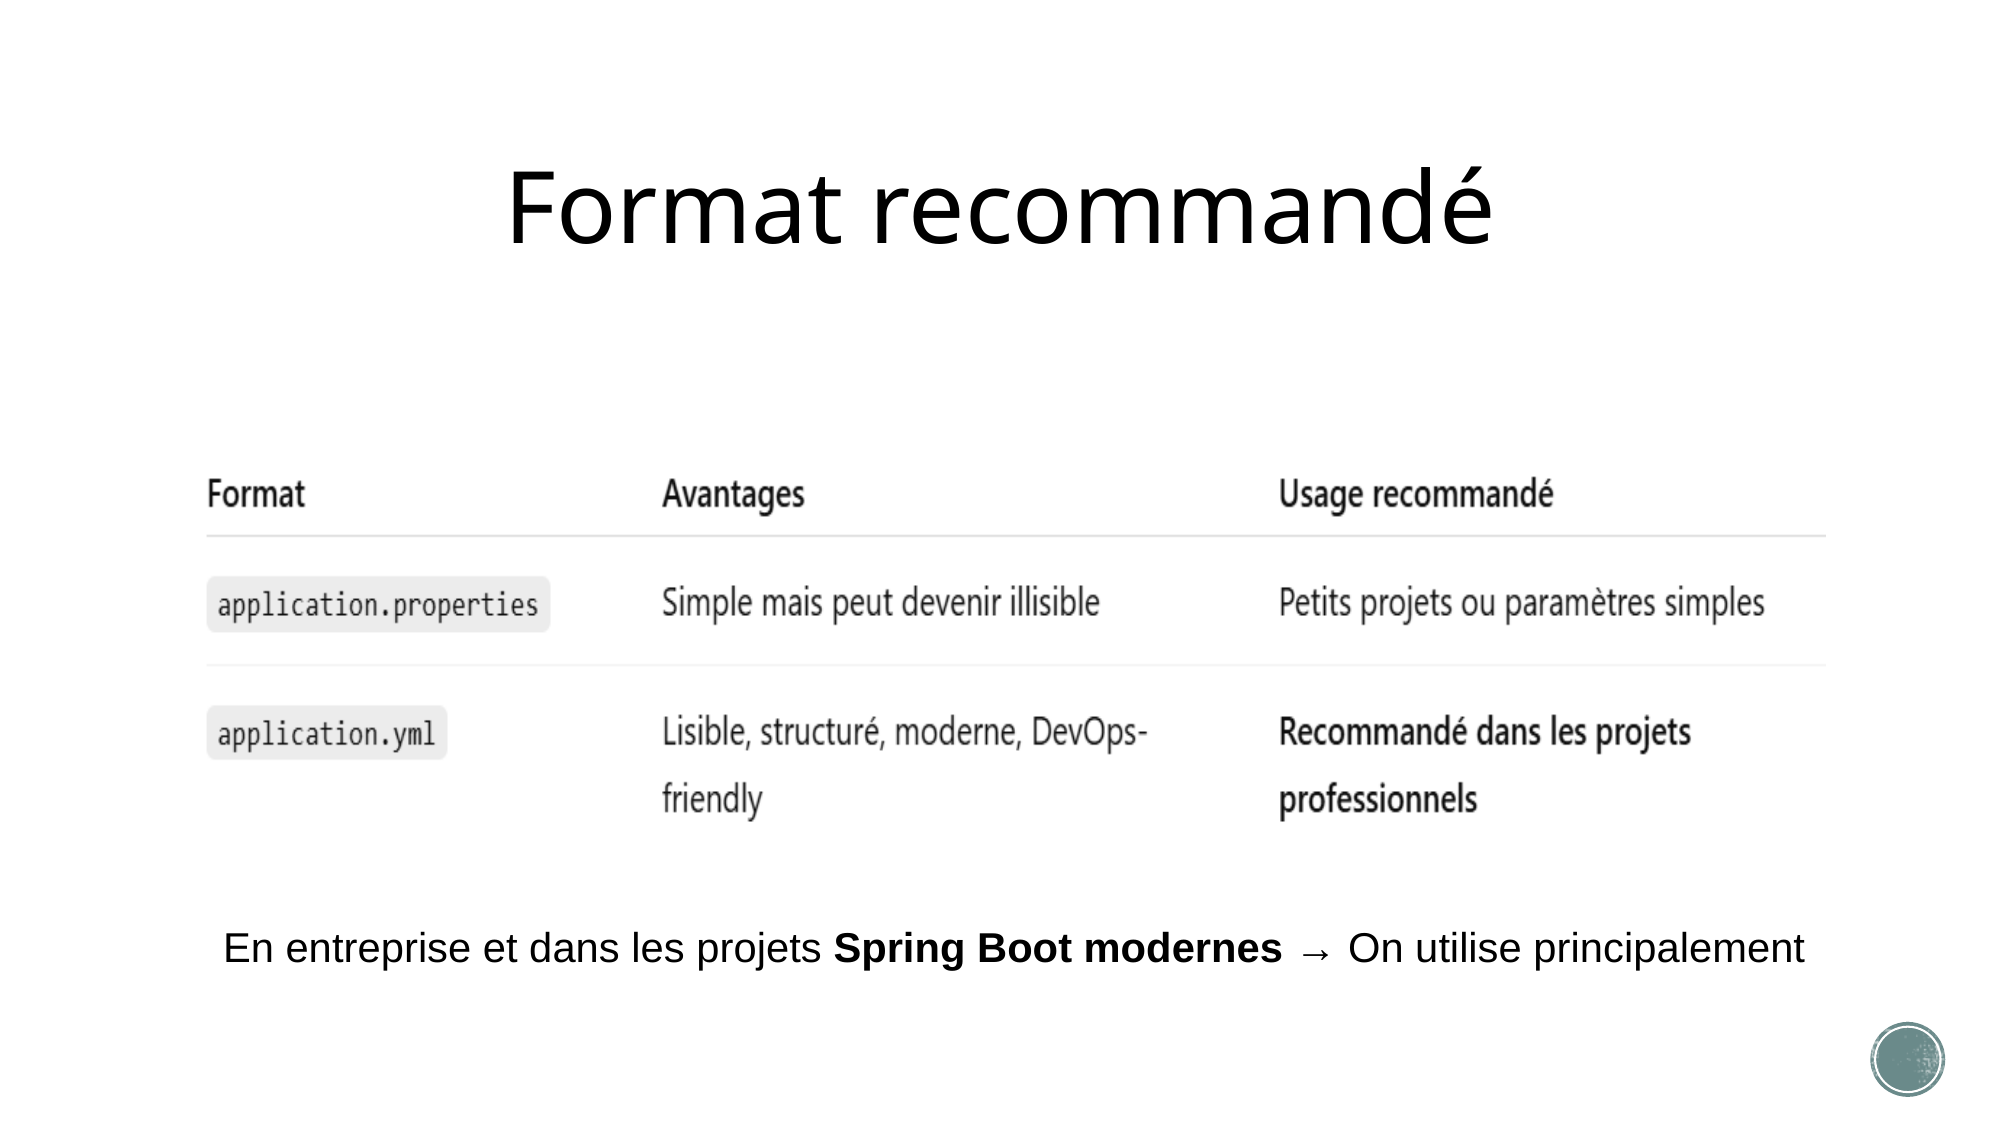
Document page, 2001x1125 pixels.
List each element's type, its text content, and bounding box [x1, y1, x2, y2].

title Format recommandé [175, 79, 1826, 344]
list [190, 454, 1824, 864]
text_box En entreprise et dans les projets Spring Boot modernes → On utilise principalement [208, 888, 1821, 979]
